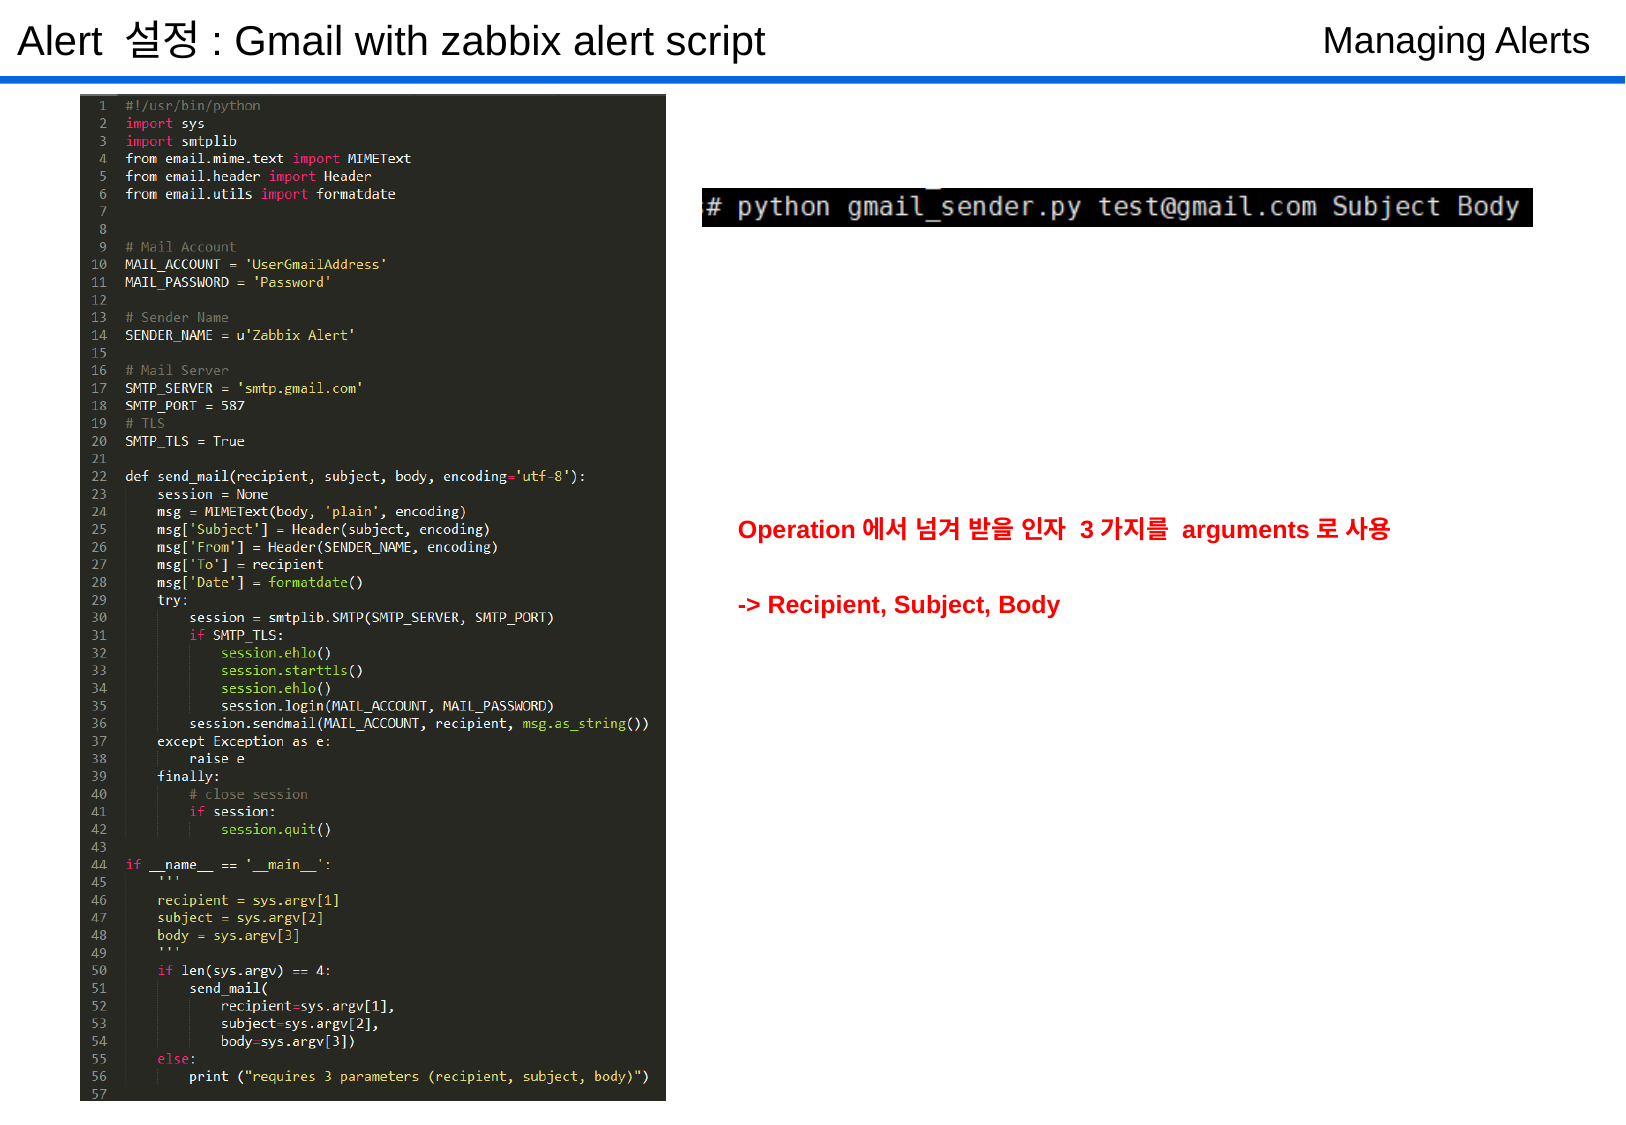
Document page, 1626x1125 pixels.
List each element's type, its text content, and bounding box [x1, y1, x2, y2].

text_box Operation에서 넘겨 받을 인자 3가지를 arguments로 사용 -> Recipient, Subject, Body [723, 473, 1625, 614]
picture [702, 188, 1533, 227]
text_box Managing Alerts [886, 0, 1606, 79]
text_box Alert 설정: Gmail with zabbix alert script [2, 0, 886, 79]
picture [80, 93, 667, 1101]
